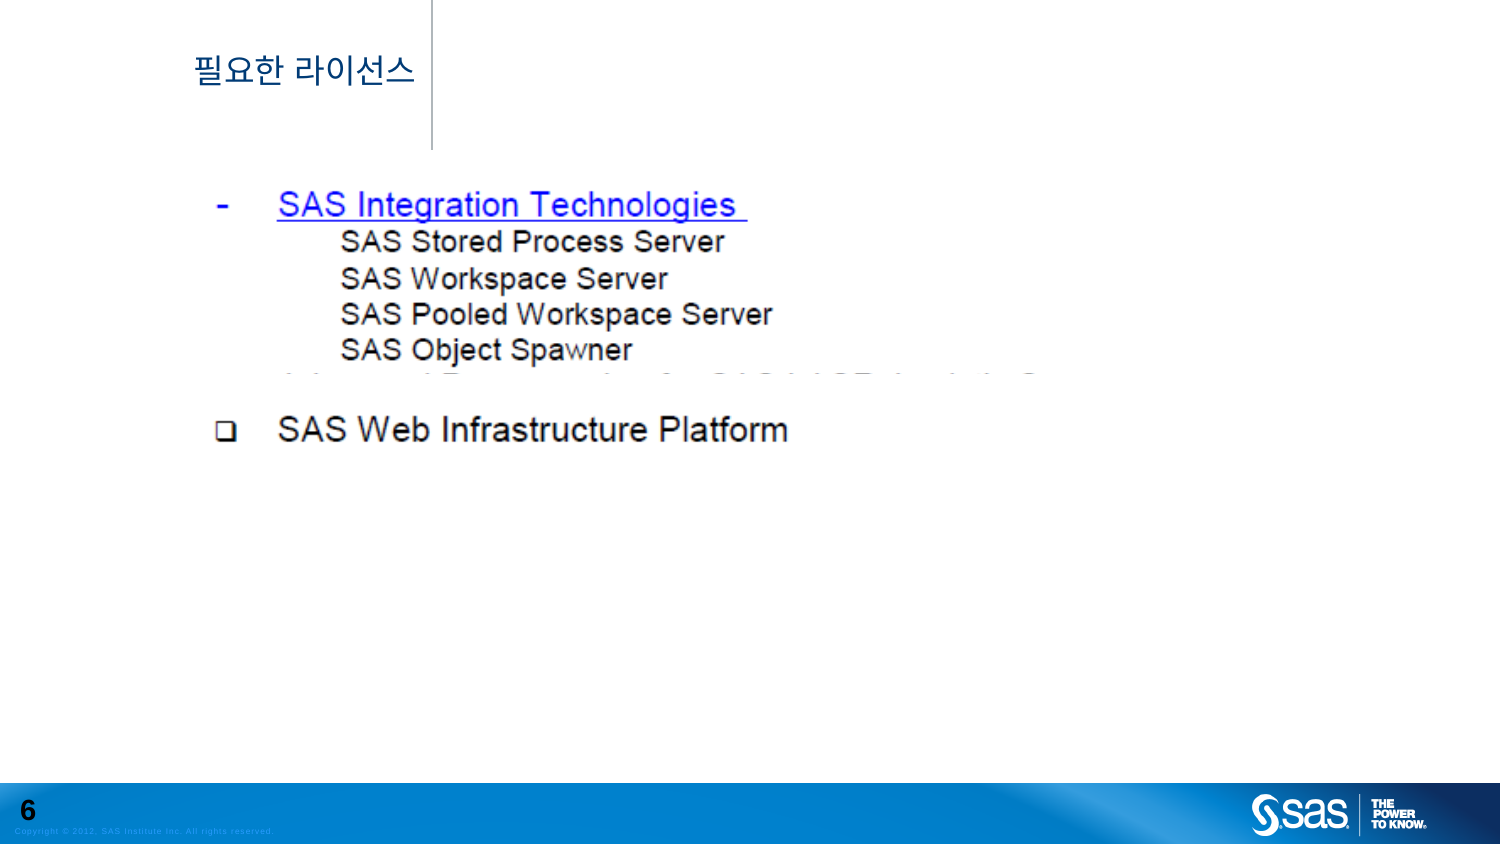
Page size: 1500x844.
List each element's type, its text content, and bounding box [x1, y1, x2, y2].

picture [137, 184, 1218, 374]
title 필요한 라이선스 [19, 41, 432, 98]
picture [0, 783, 1500, 844]
picture [137, 411, 882, 454]
